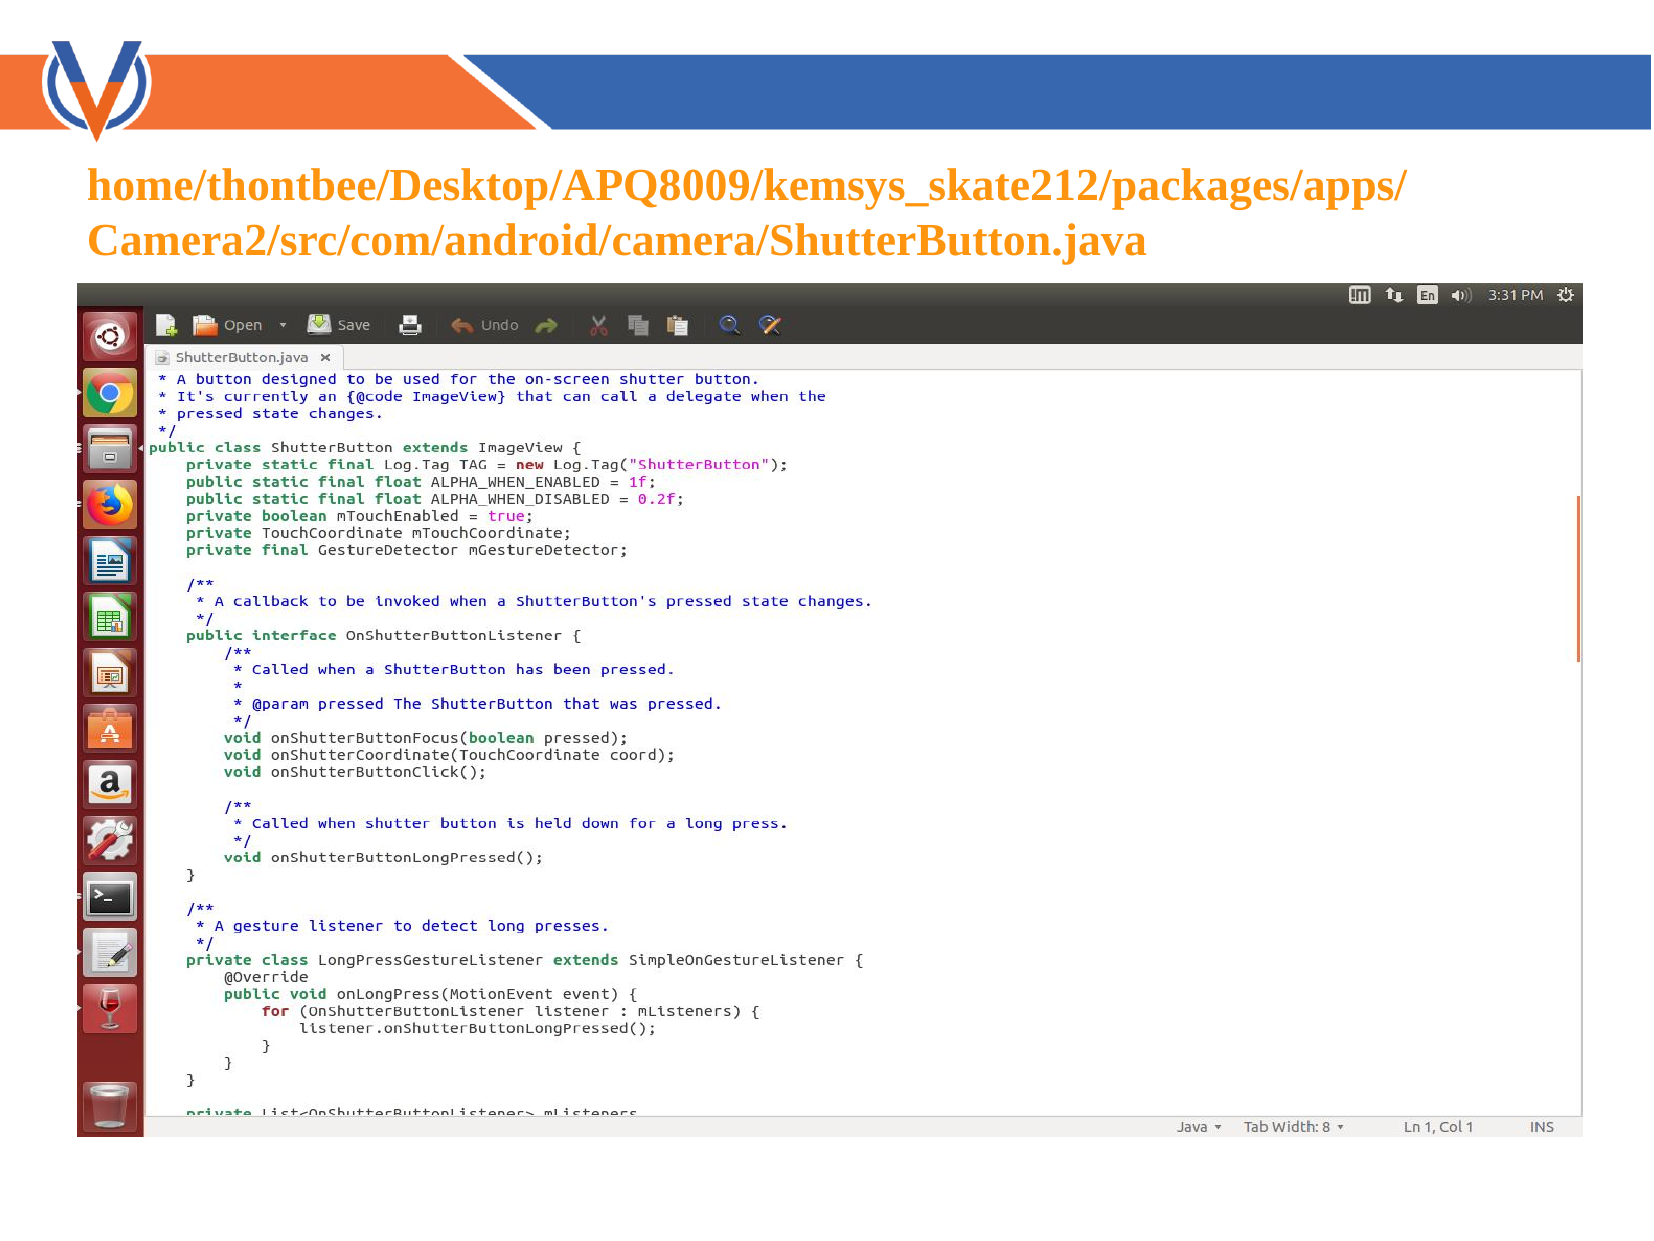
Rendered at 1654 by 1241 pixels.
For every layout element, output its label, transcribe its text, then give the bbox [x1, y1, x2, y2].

picture [76, 283, 1583, 1138]
picture [0, 41, 1651, 143]
text_box home/thontbee/Desktop/APQ8009/kemsys_skate212/packages/apps/Camera2/src/com/android/camera/ShutterButton.java [72, 147, 1554, 265]
